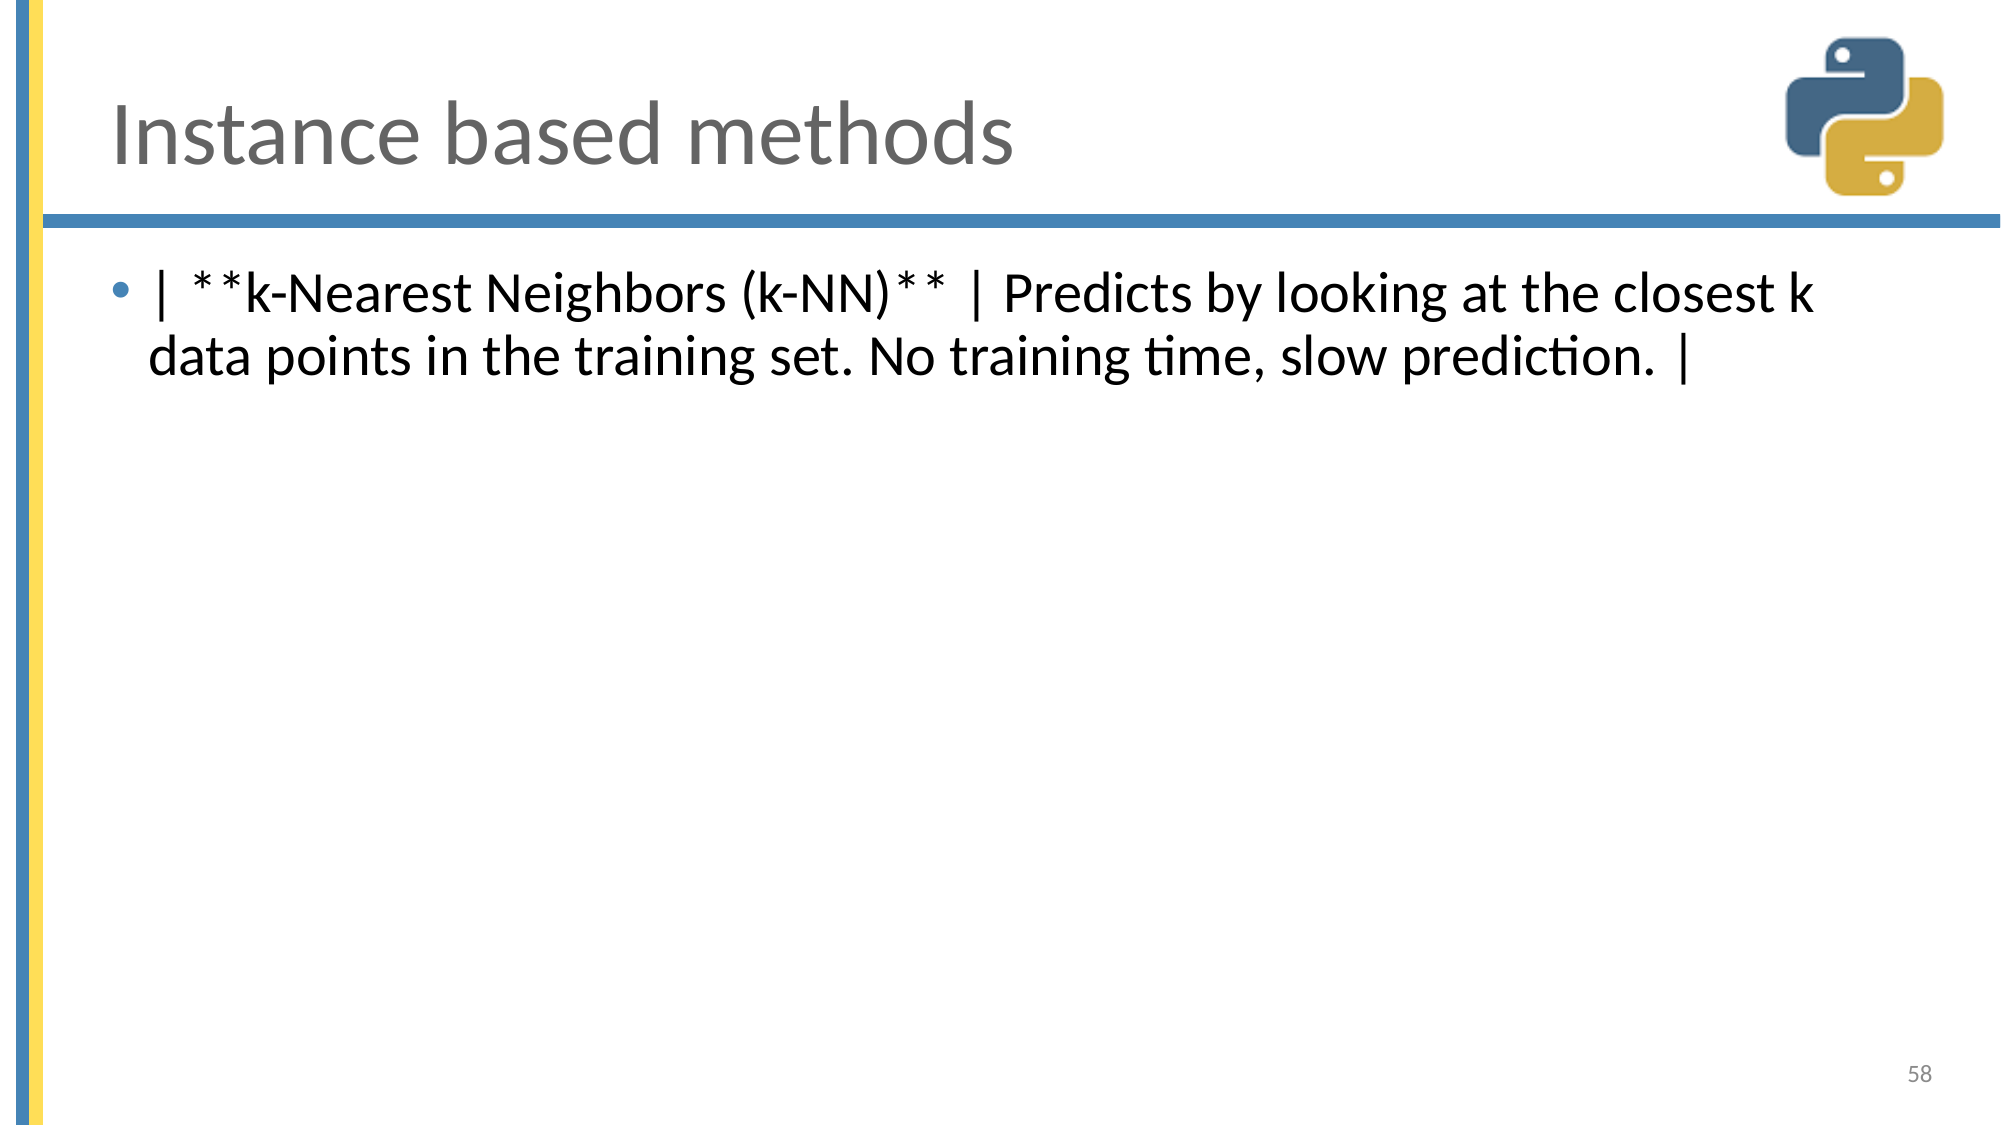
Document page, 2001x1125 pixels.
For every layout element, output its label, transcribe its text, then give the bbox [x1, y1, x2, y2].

title Instance based methods [95, 59, 1863, 211]
slide_number 58 [1497, 1042, 1948, 1103]
picture [1747, 18, 1987, 205]
list | **k-Nearest Neighbors (k-NN)** | Predicts by looking at the closest k data points in the training set. No training time, slow prediction. | [95, 254, 1948, 1014]
